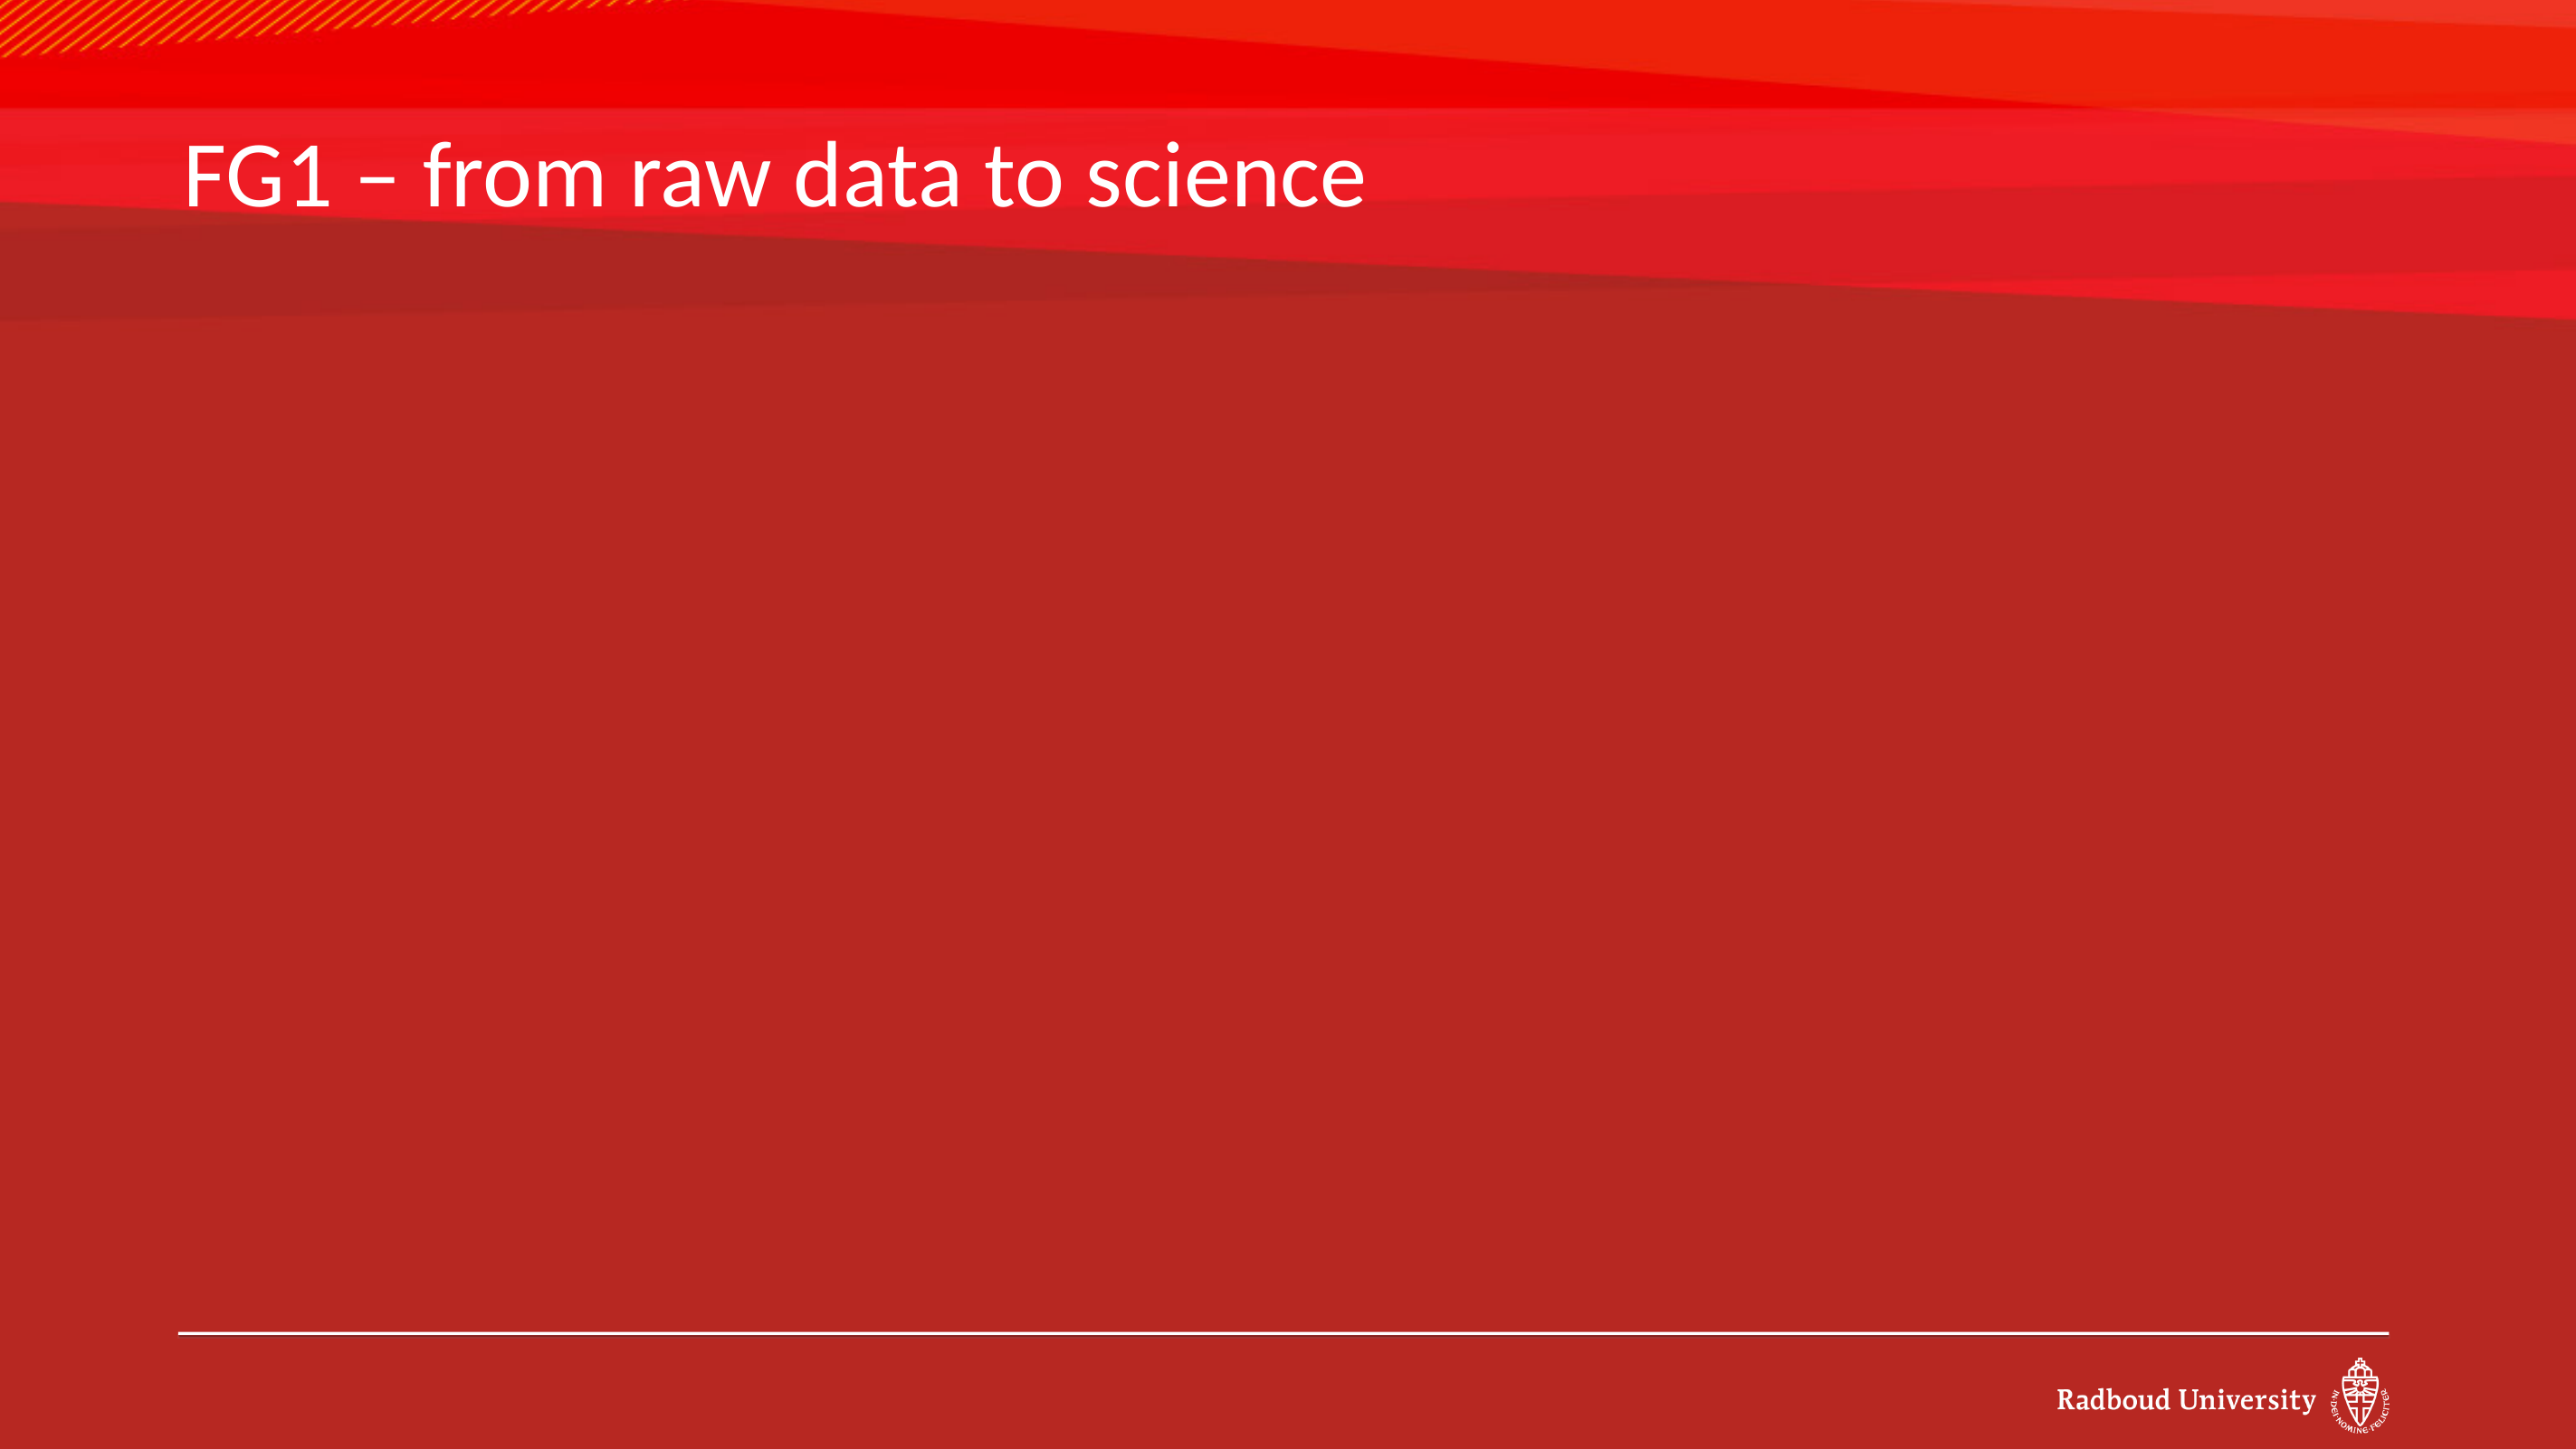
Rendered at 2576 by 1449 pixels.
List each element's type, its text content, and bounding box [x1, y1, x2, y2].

title FG1 – from raw data to science [178, 107, 2390, 268]
picture [0, 0, 2576, 1449]
